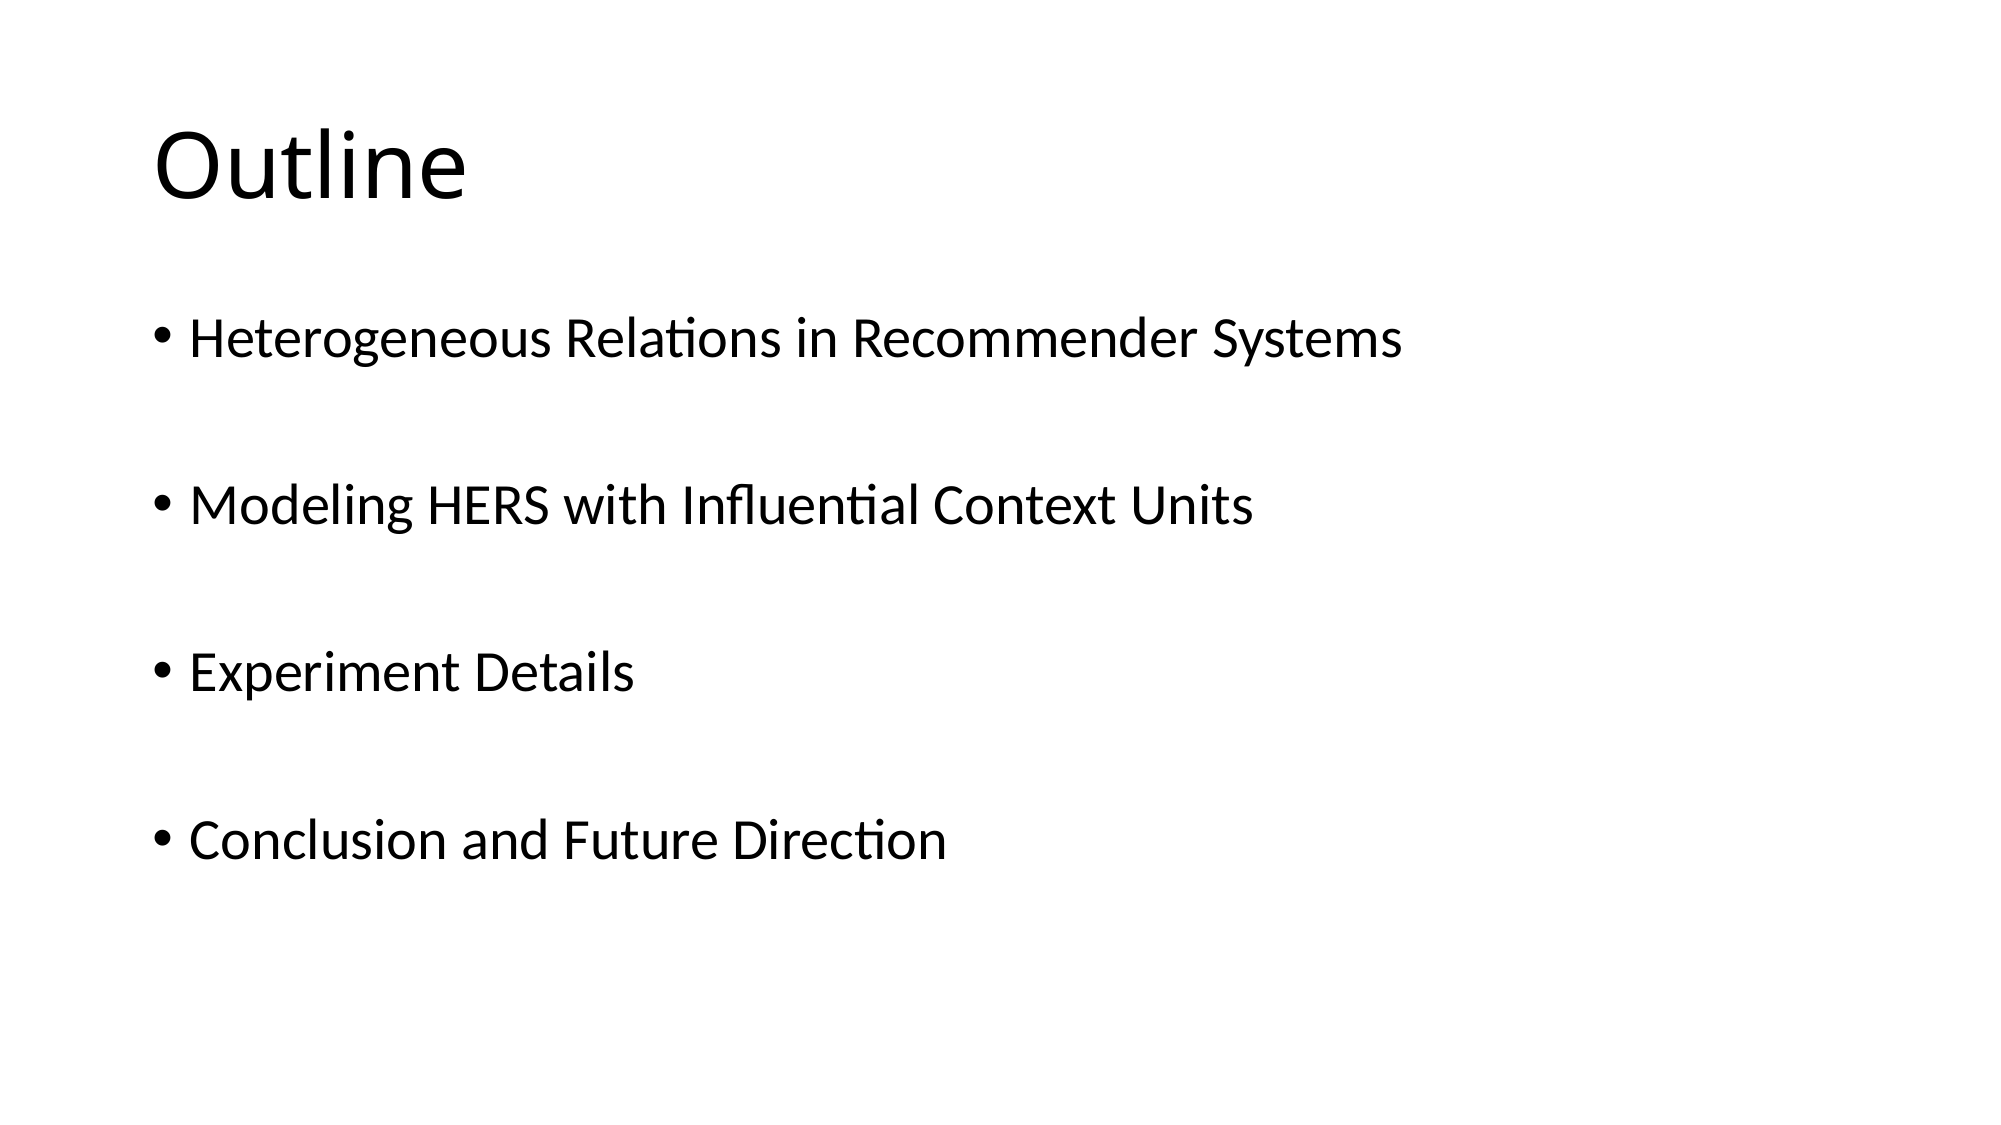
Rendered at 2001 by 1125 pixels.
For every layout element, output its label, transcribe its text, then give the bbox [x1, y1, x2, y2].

list Heterogeneous Relations in Recommender Systems Modeling HERS with Influential Context Units Experiment Details Conclusion and Future Direction [137, 299, 1863, 1014]
title Outline [137, 59, 1863, 278]
